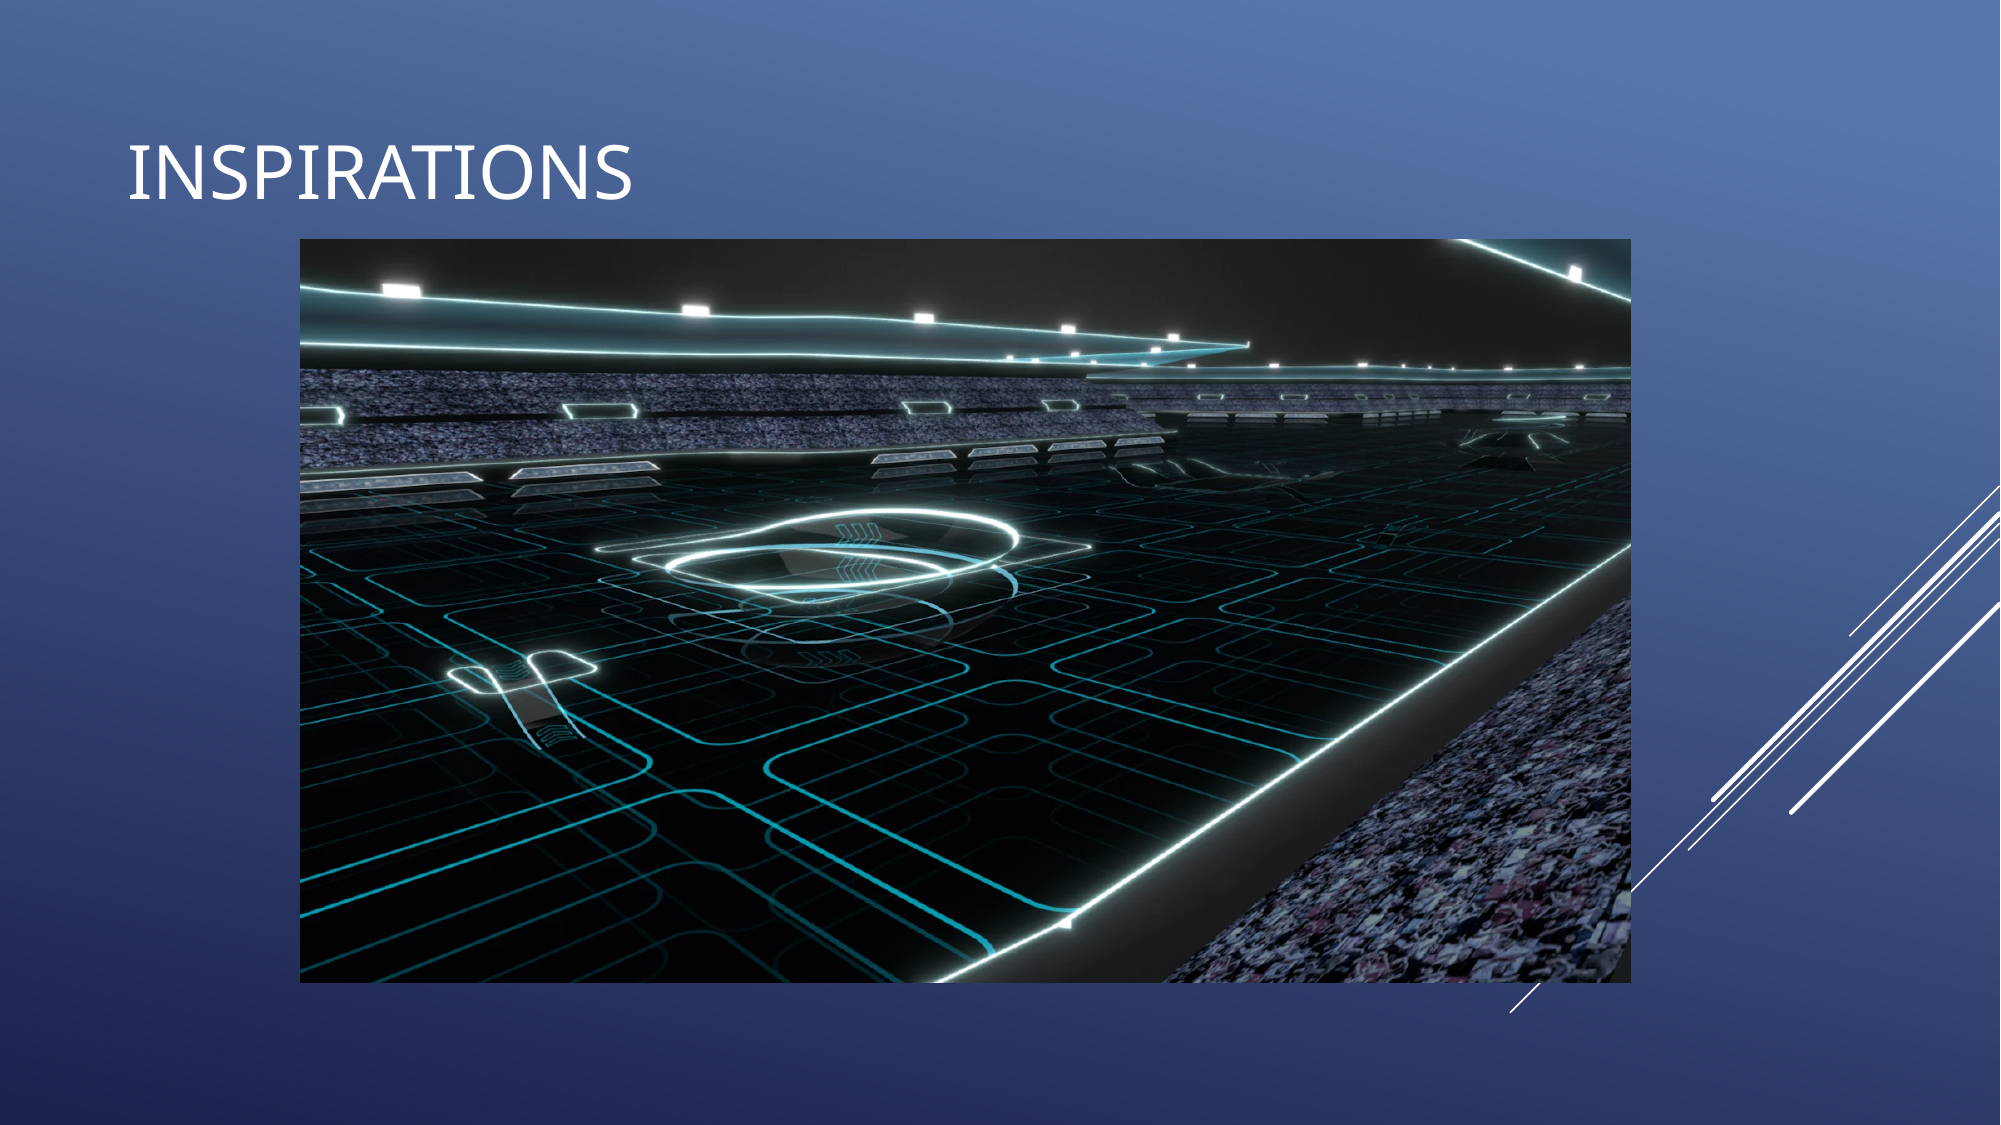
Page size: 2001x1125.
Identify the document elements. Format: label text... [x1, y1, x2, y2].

title inspirations [112, 46, 1513, 294]
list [300, 239, 1631, 983]
